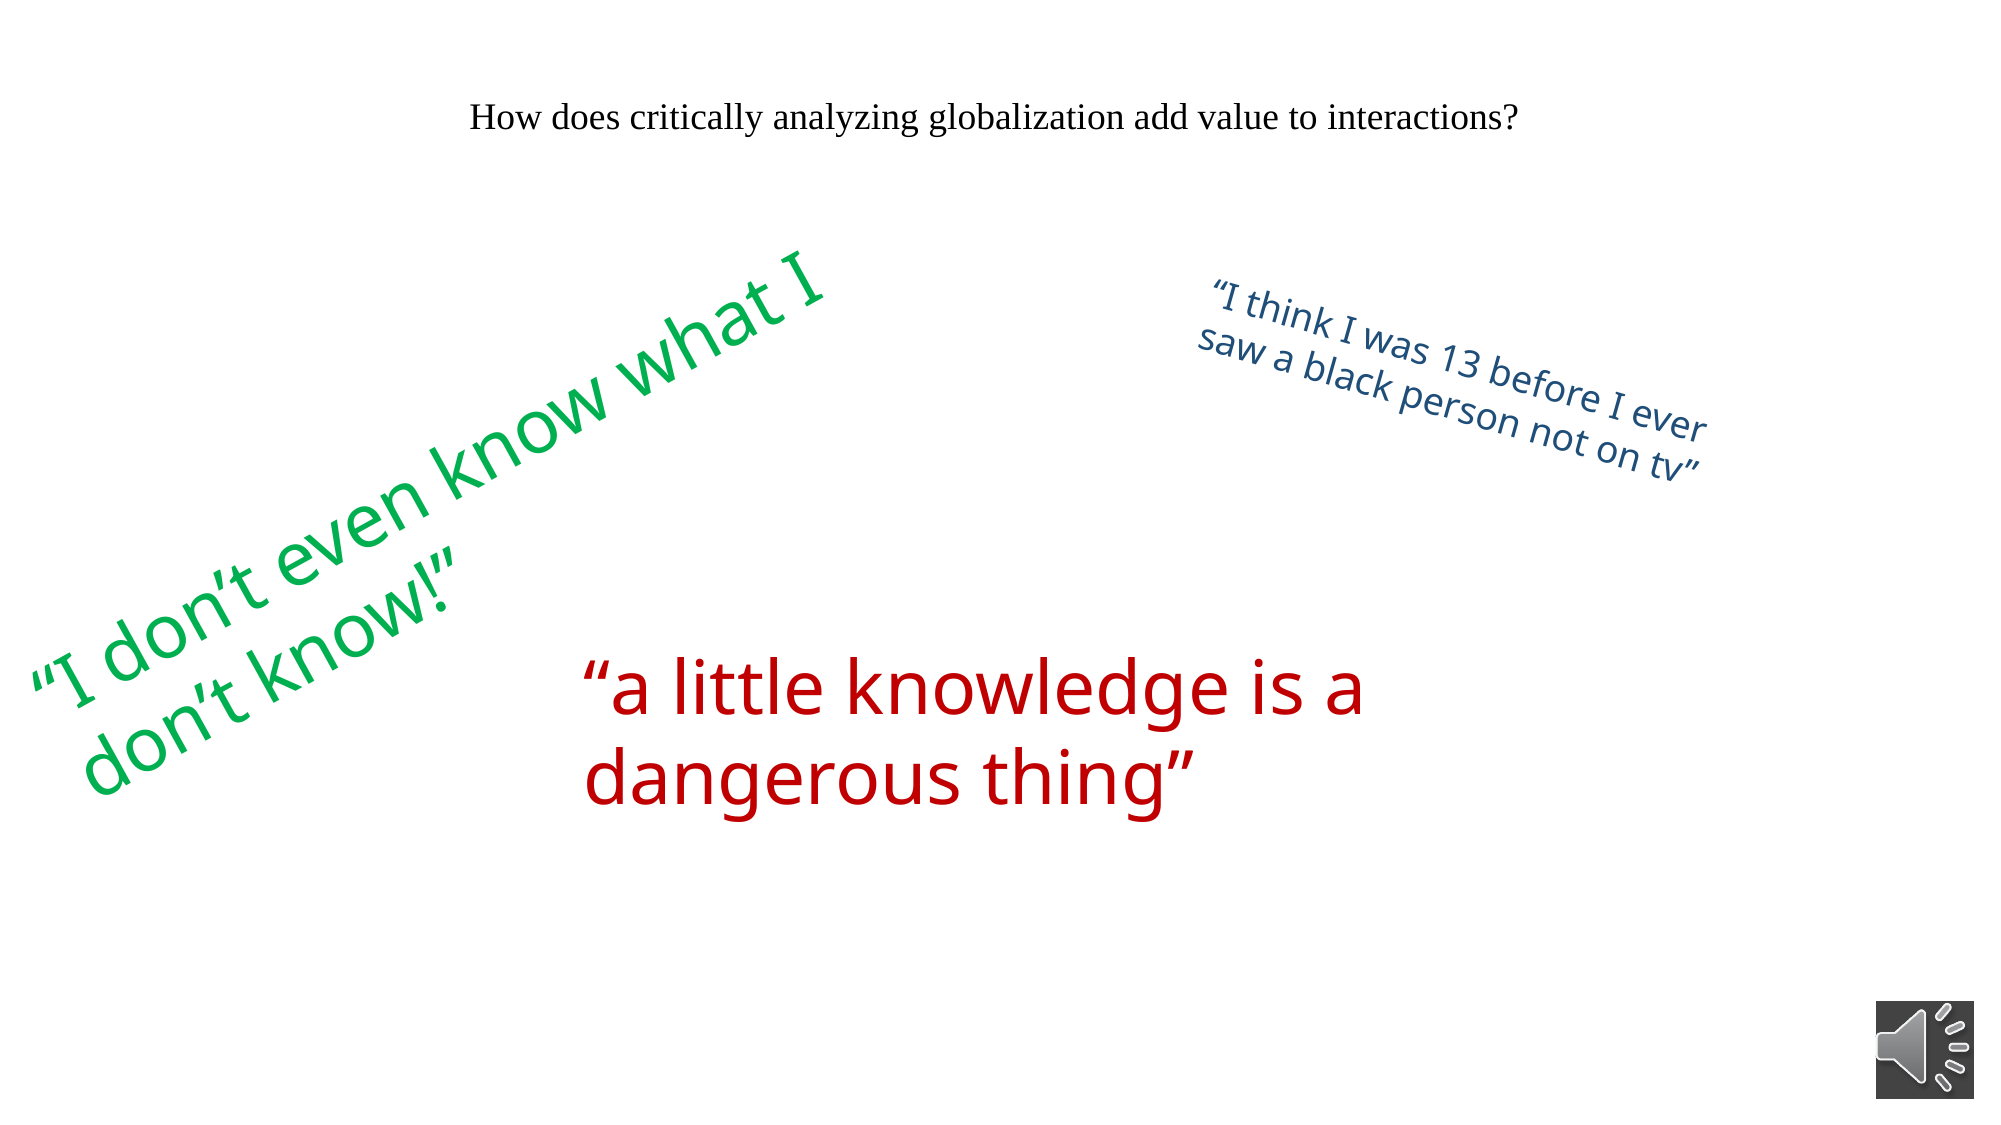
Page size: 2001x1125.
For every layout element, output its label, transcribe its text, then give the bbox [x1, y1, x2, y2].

text_box How does critically analyzing globalization add value to interactions? [88, 84, 1902, 145]
text_box “a little knowledge is a dangerous thing” [568, 632, 1467, 827]
text_box “I think I was 13 before I ever saw a black person not on tv” [1177, 257, 1775, 519]
picture [1874, 999, 1975, 1100]
text_box “I don’t even know what I don’t know!” [0, 162, 990, 829]
